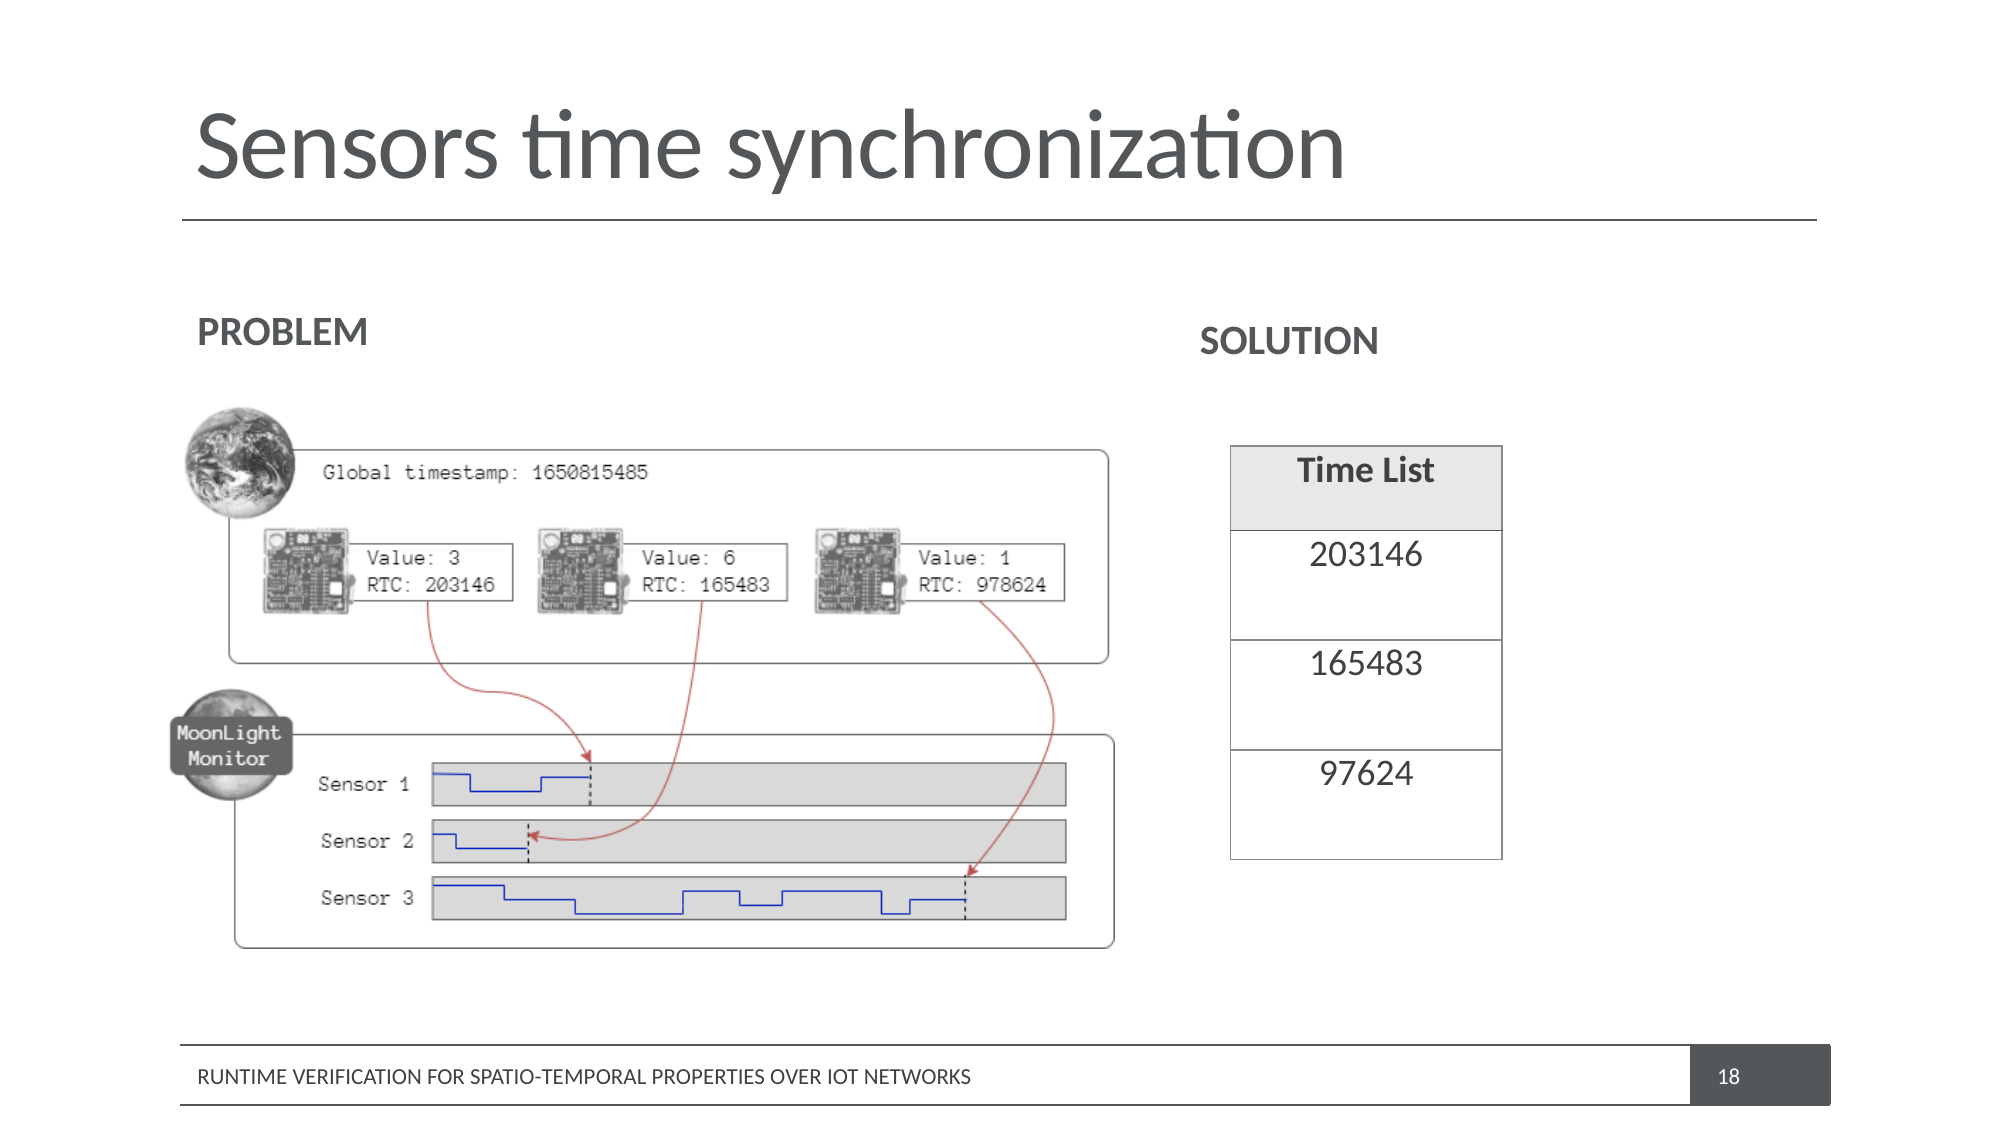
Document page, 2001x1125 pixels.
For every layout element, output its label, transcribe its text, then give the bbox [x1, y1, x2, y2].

slide_number 18 [1702, 1044, 1830, 1105]
picture [161, 401, 1116, 949]
table_header Time List [1231, 447, 1501, 530]
footer RUNTIME VERIFICATION FOR SPATIO-TEMPORAL PROPERTIES OVER IOT NETWORKS [182, 1044, 1301, 1105]
list Problem [182, 262, 968, 384]
table_cell 165483 [1231, 641, 1501, 749]
table_cell 97624 [1231, 751, 1501, 859]
list Solution [1184, 272, 1970, 393]
title Sensors time synchronization [180, 47, 1830, 208]
table_cell 203146 [1231, 531, 1501, 639]
